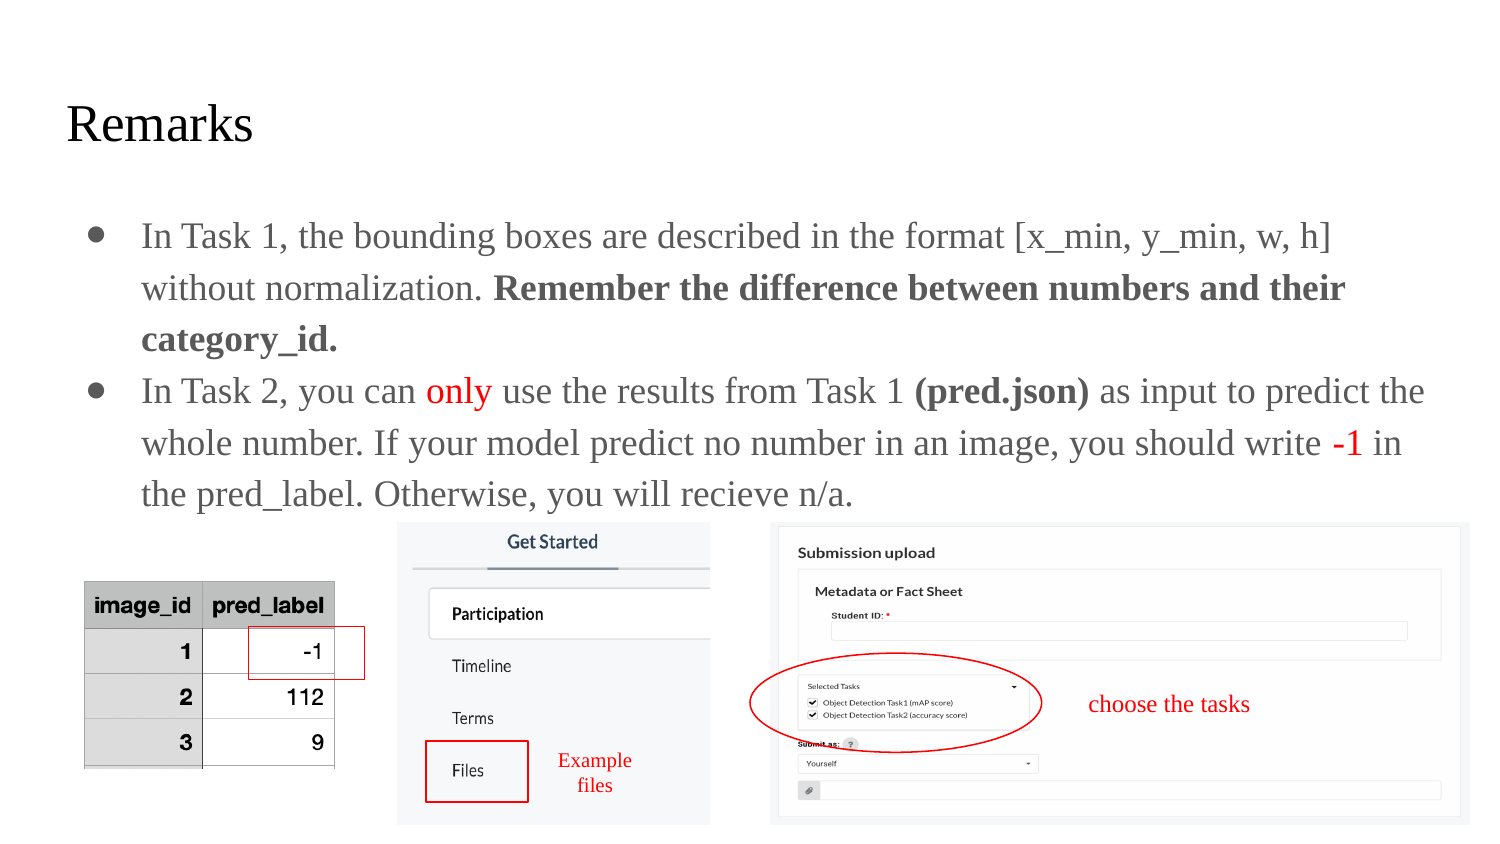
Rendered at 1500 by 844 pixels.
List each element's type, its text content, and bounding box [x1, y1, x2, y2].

picture [81, 578, 337, 769]
picture [396, 522, 711, 825]
picture [770, 522, 1470, 825]
list In Task 1, the bounding boxes are described in the format [x_min, y_min, w, h] without normalization. Remember the difference between numbers and their category_id. In Task 2, you can only use the results from Task 1 (pred.json) as input to predict the whole number. If your model predict no number in an image, you should write -1 in the pred_label. Otherwise, you will recieve n/a. [51, 189, 1449, 750]
text_box [750, 680, 765, 725]
title Remarks [51, 72, 1449, 167]
text_box [340, 626, 365, 680]
